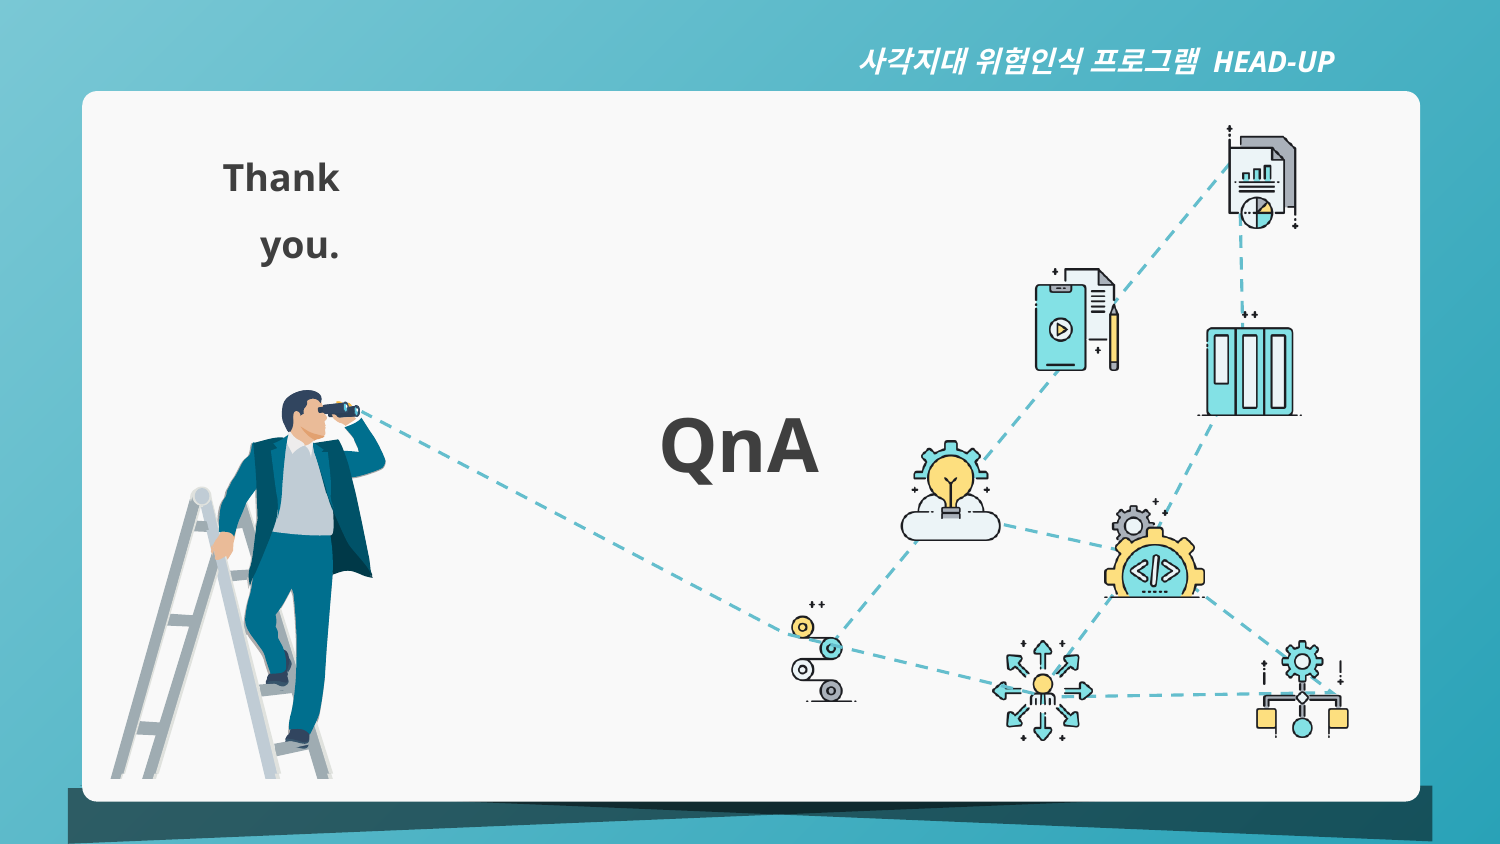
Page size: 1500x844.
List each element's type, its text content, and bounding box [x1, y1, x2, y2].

picture [1197, 310, 1303, 416]
picture [992, 640, 1093, 742]
picture [1024, 267, 1128, 371]
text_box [67, 90, 1433, 844]
picture [1104, 498, 1205, 599]
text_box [113, 389, 386, 774]
picture [765, 600, 867, 702]
picture [1210, 125, 1314, 229]
text_box 사각지대 위험인식 프로그램 HEAD-UP [842, 35, 1421, 88]
picture [900, 440, 1001, 542]
picture [1253, 640, 1351, 738]
